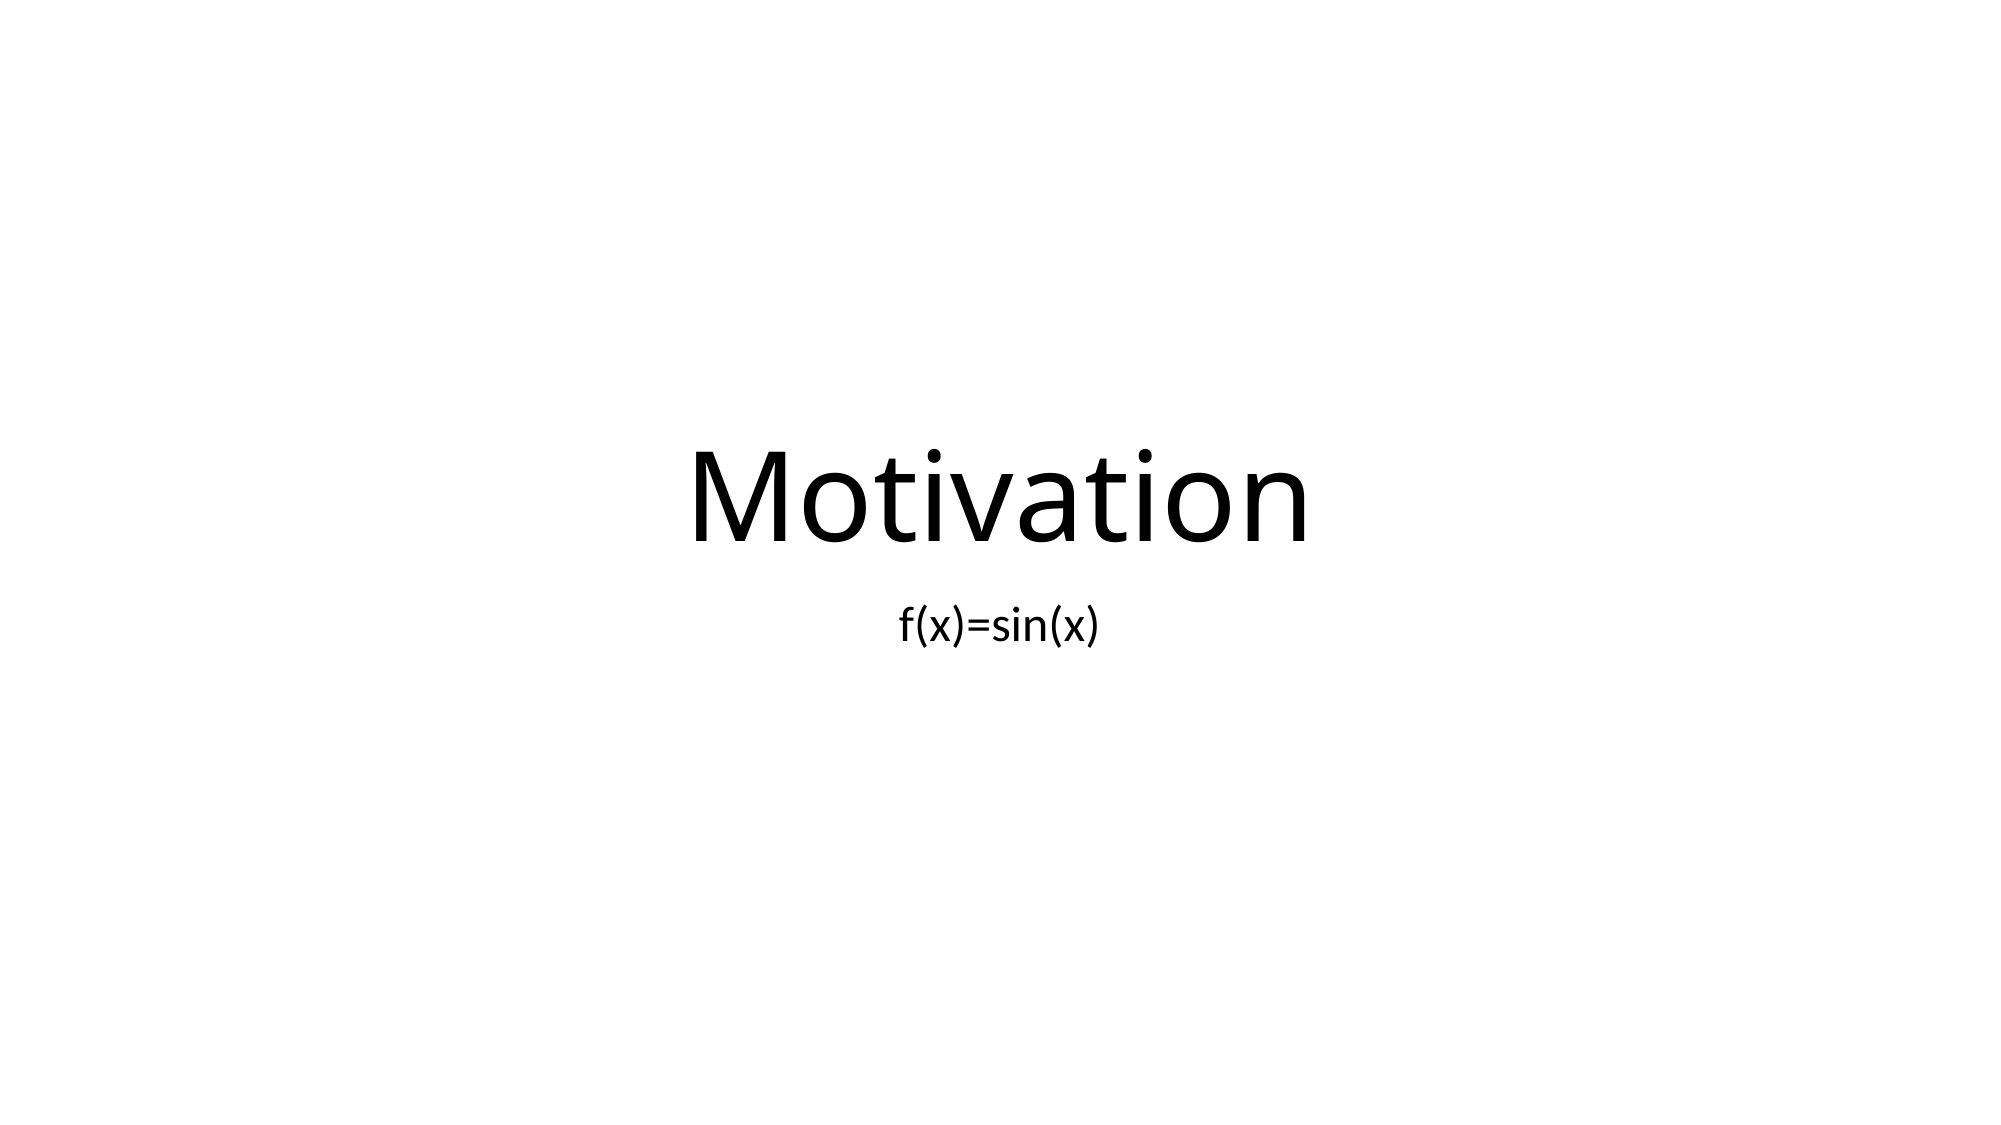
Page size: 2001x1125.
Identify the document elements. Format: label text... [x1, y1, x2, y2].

title Motivation [249, 184, 1750, 576]
subtitle f(x)=sin(x) [249, 590, 1750, 863]
